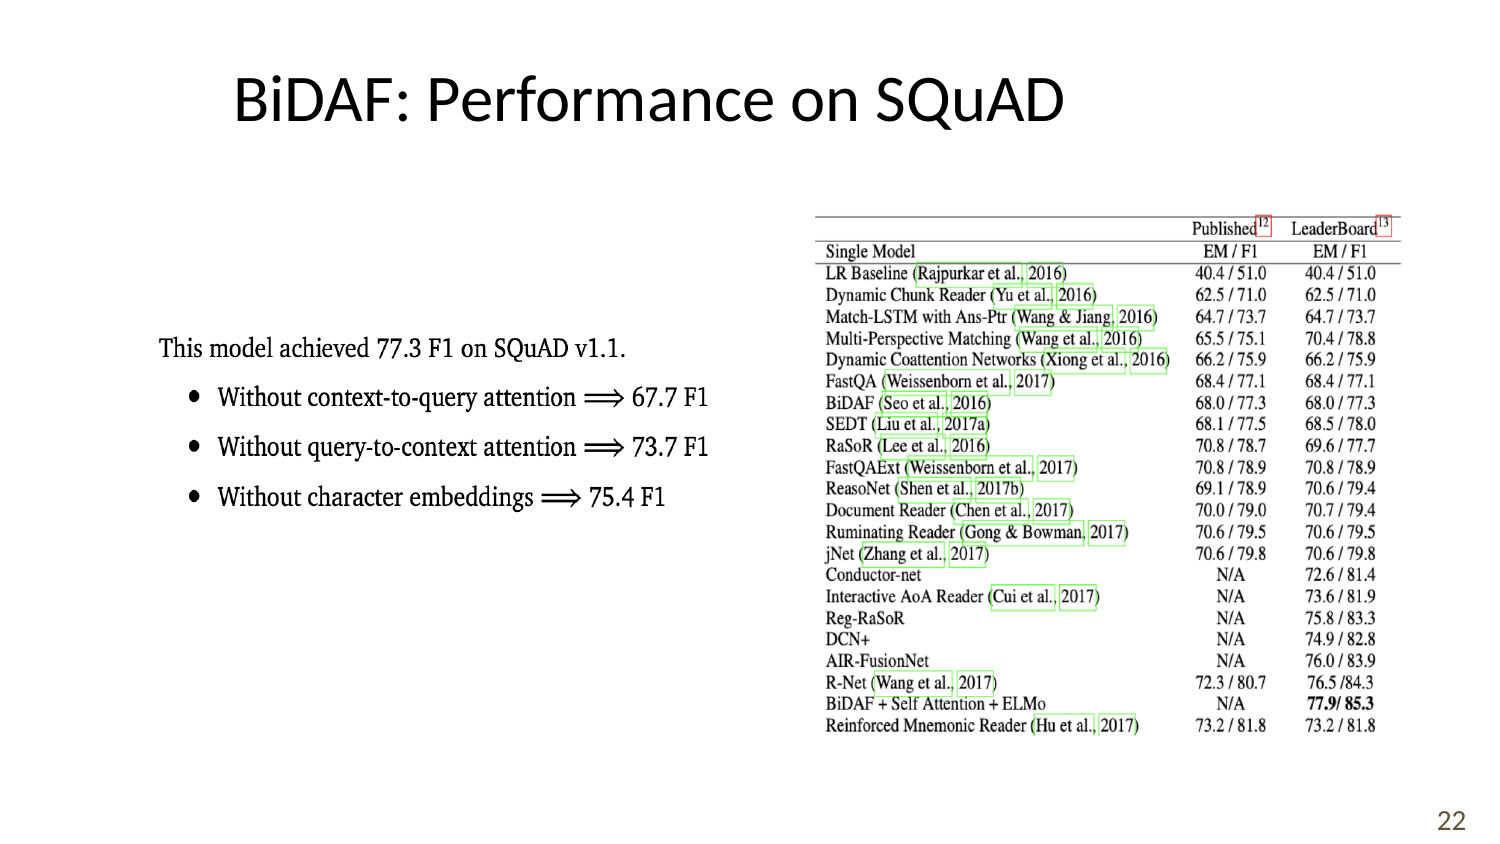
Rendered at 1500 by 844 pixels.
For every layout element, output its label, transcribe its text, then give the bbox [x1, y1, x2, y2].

text_box 22 [1421, 787, 1500, 844]
picture [137, 173, 1423, 755]
subtitle BiDAF: Performance on SQuAD [50, 46, 1250, 147]
